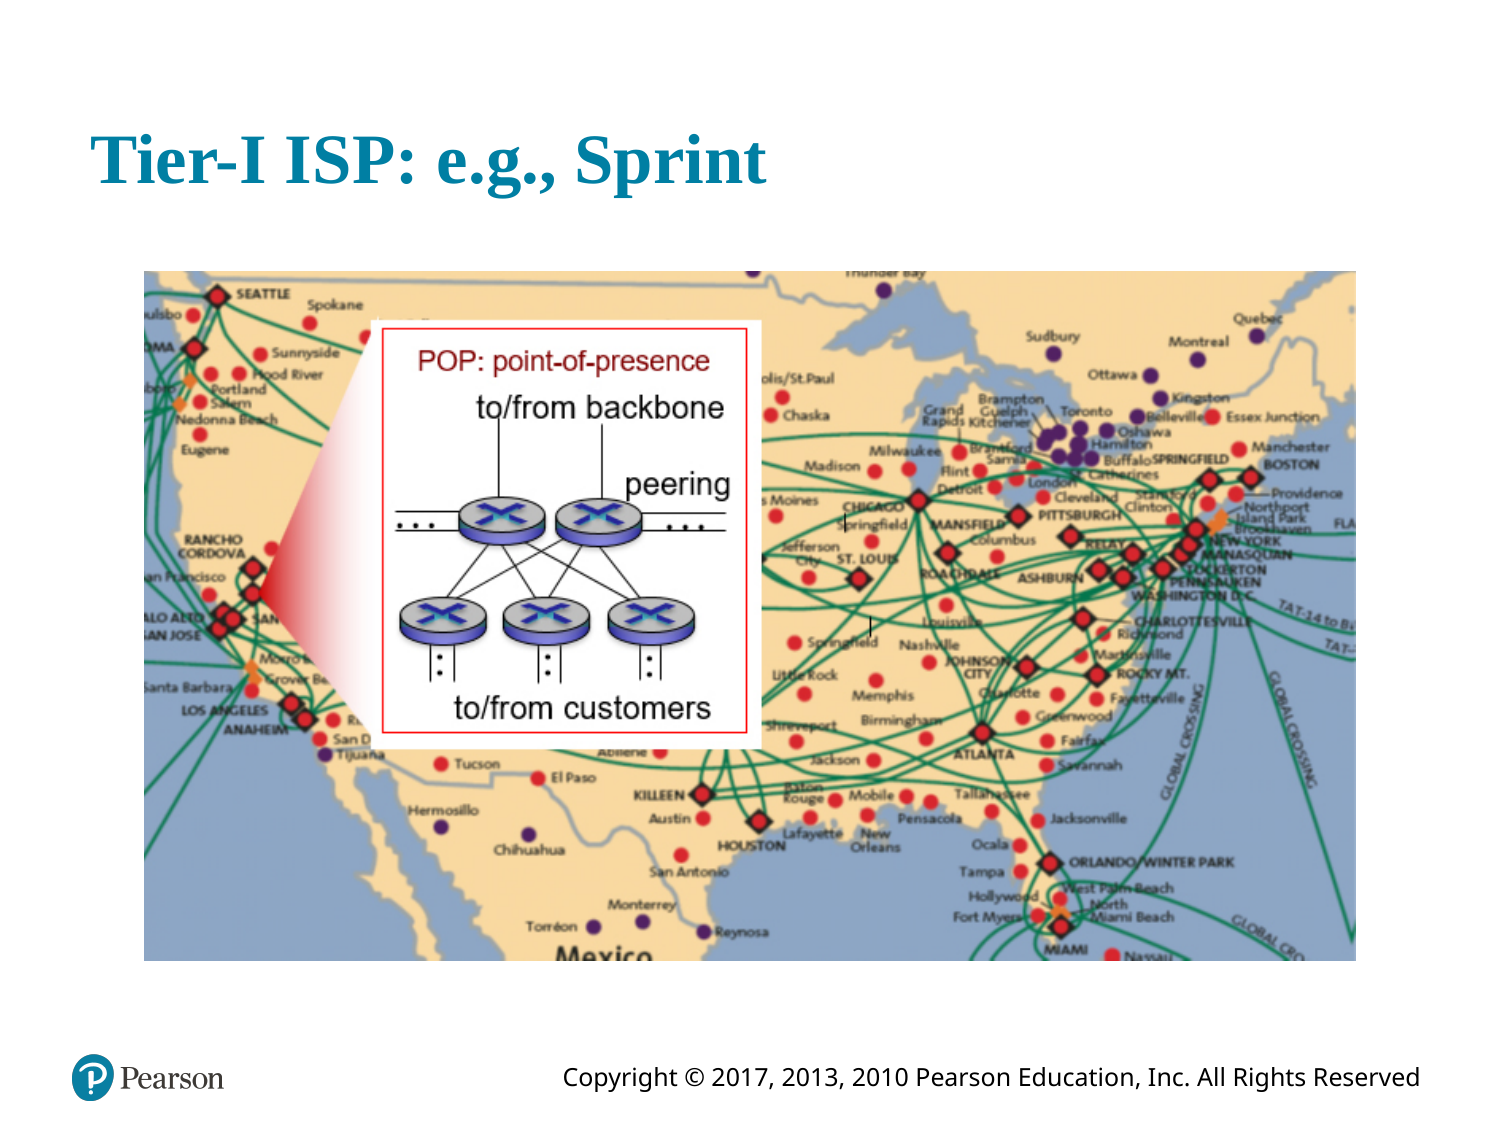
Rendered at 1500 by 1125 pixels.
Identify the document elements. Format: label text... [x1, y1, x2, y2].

picture [144, 271, 1356, 961]
picture [80, 1063, 106, 1088]
picture [72, 1087, 83, 1101]
picture [72, 1054, 88, 1070]
picture [98, 1054, 224, 1101]
title Tier-I I S P: e.g., Sprint [75, 37, 1425, 213]
